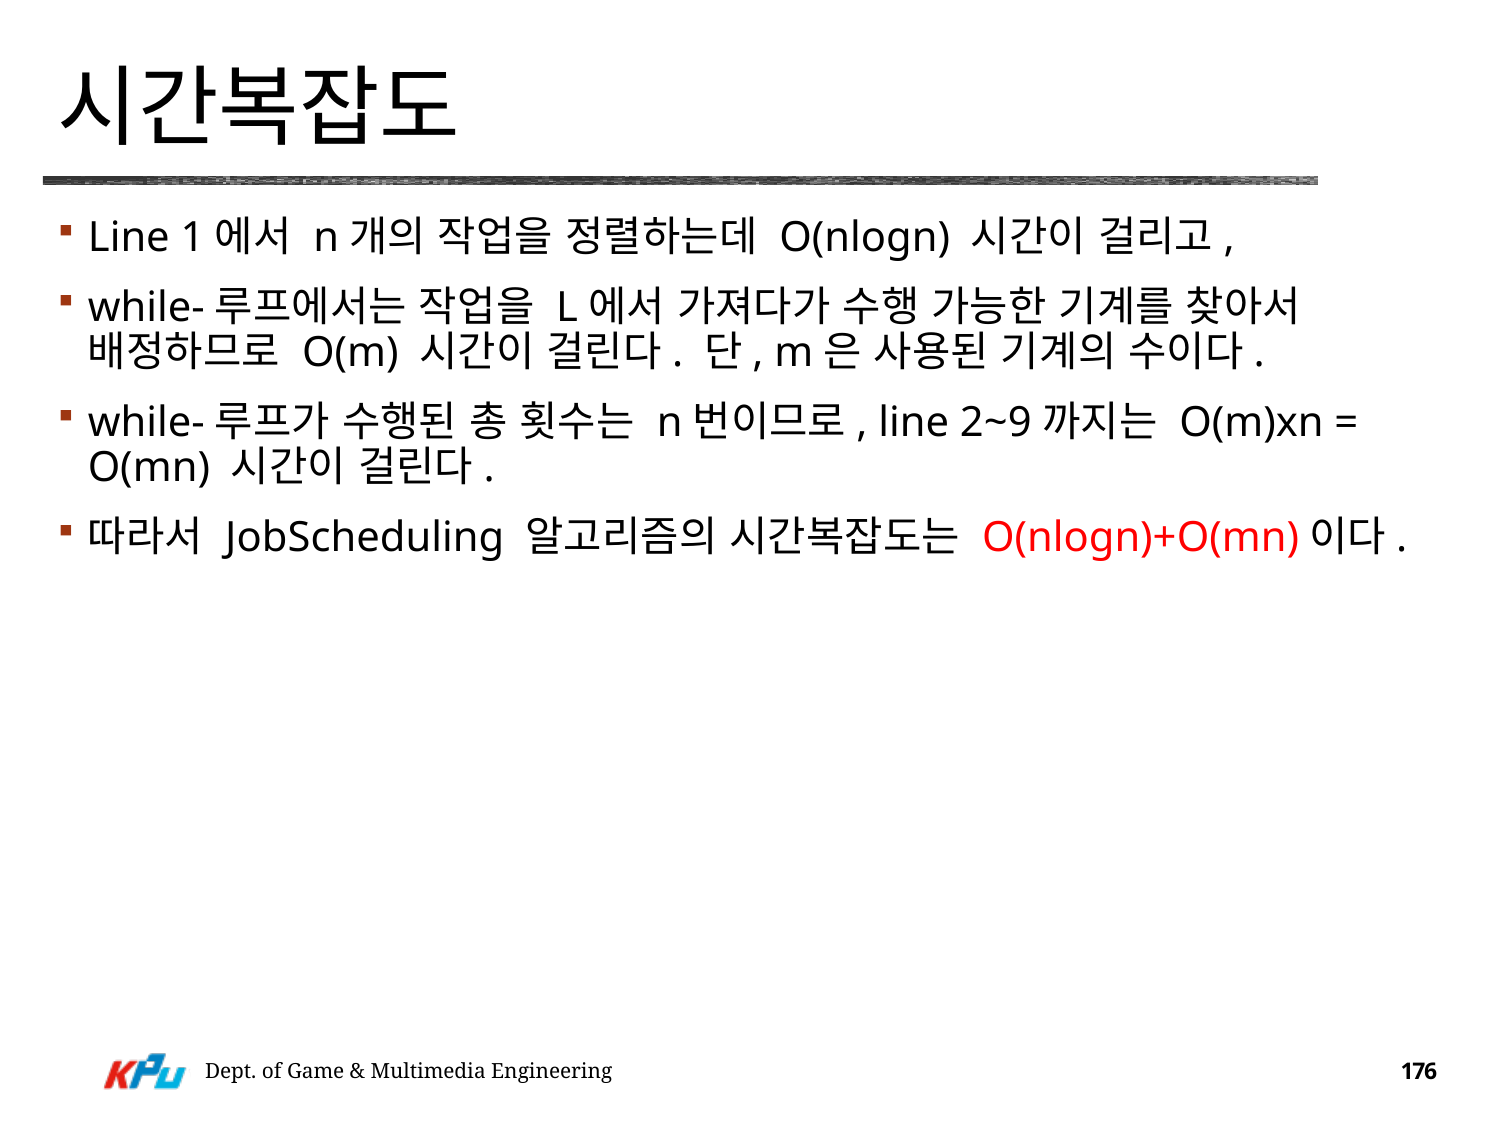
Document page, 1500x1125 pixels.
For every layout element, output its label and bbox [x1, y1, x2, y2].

picture [92, 1030, 191, 1120]
footer [190, 1042, 879, 1103]
title [42, 39, 1458, 182]
slide_number [1379, 1042, 1459, 1103]
list [42, 207, 1458, 1013]
